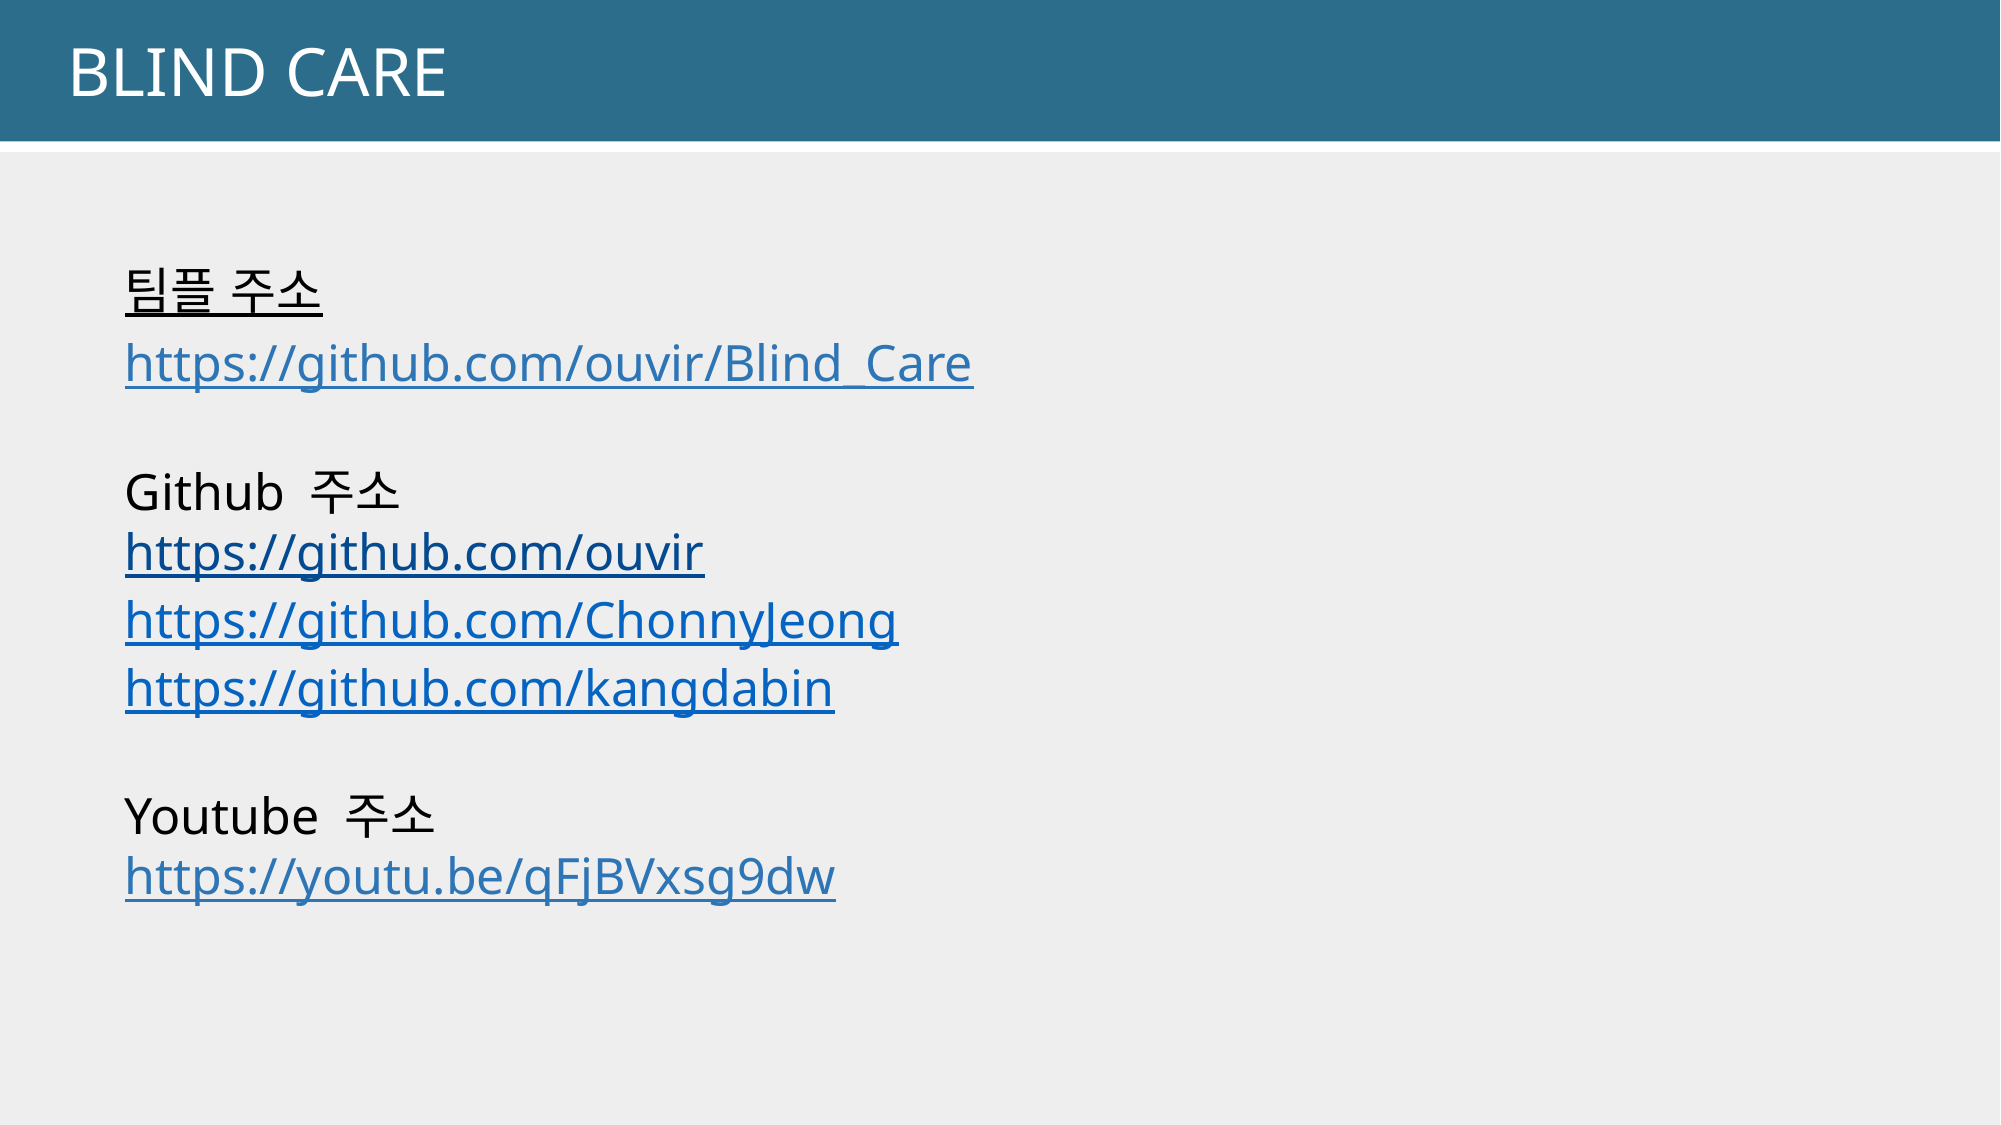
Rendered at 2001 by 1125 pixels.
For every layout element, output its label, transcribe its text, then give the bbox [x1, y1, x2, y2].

text_box BLIND CARE [52, 22, 482, 118]
text_box 팀플 주소 https://github.com/ouvir/Blind_Care Github 주소 https://github.com/ouvir https://github.com/ChonnyJeong https://github.com/kangdabin Youtube 주소 https://youtu.be/qFjBVxsg9dw [109, 251, 1473, 913]
text_box [0, 0, 2000, 142]
